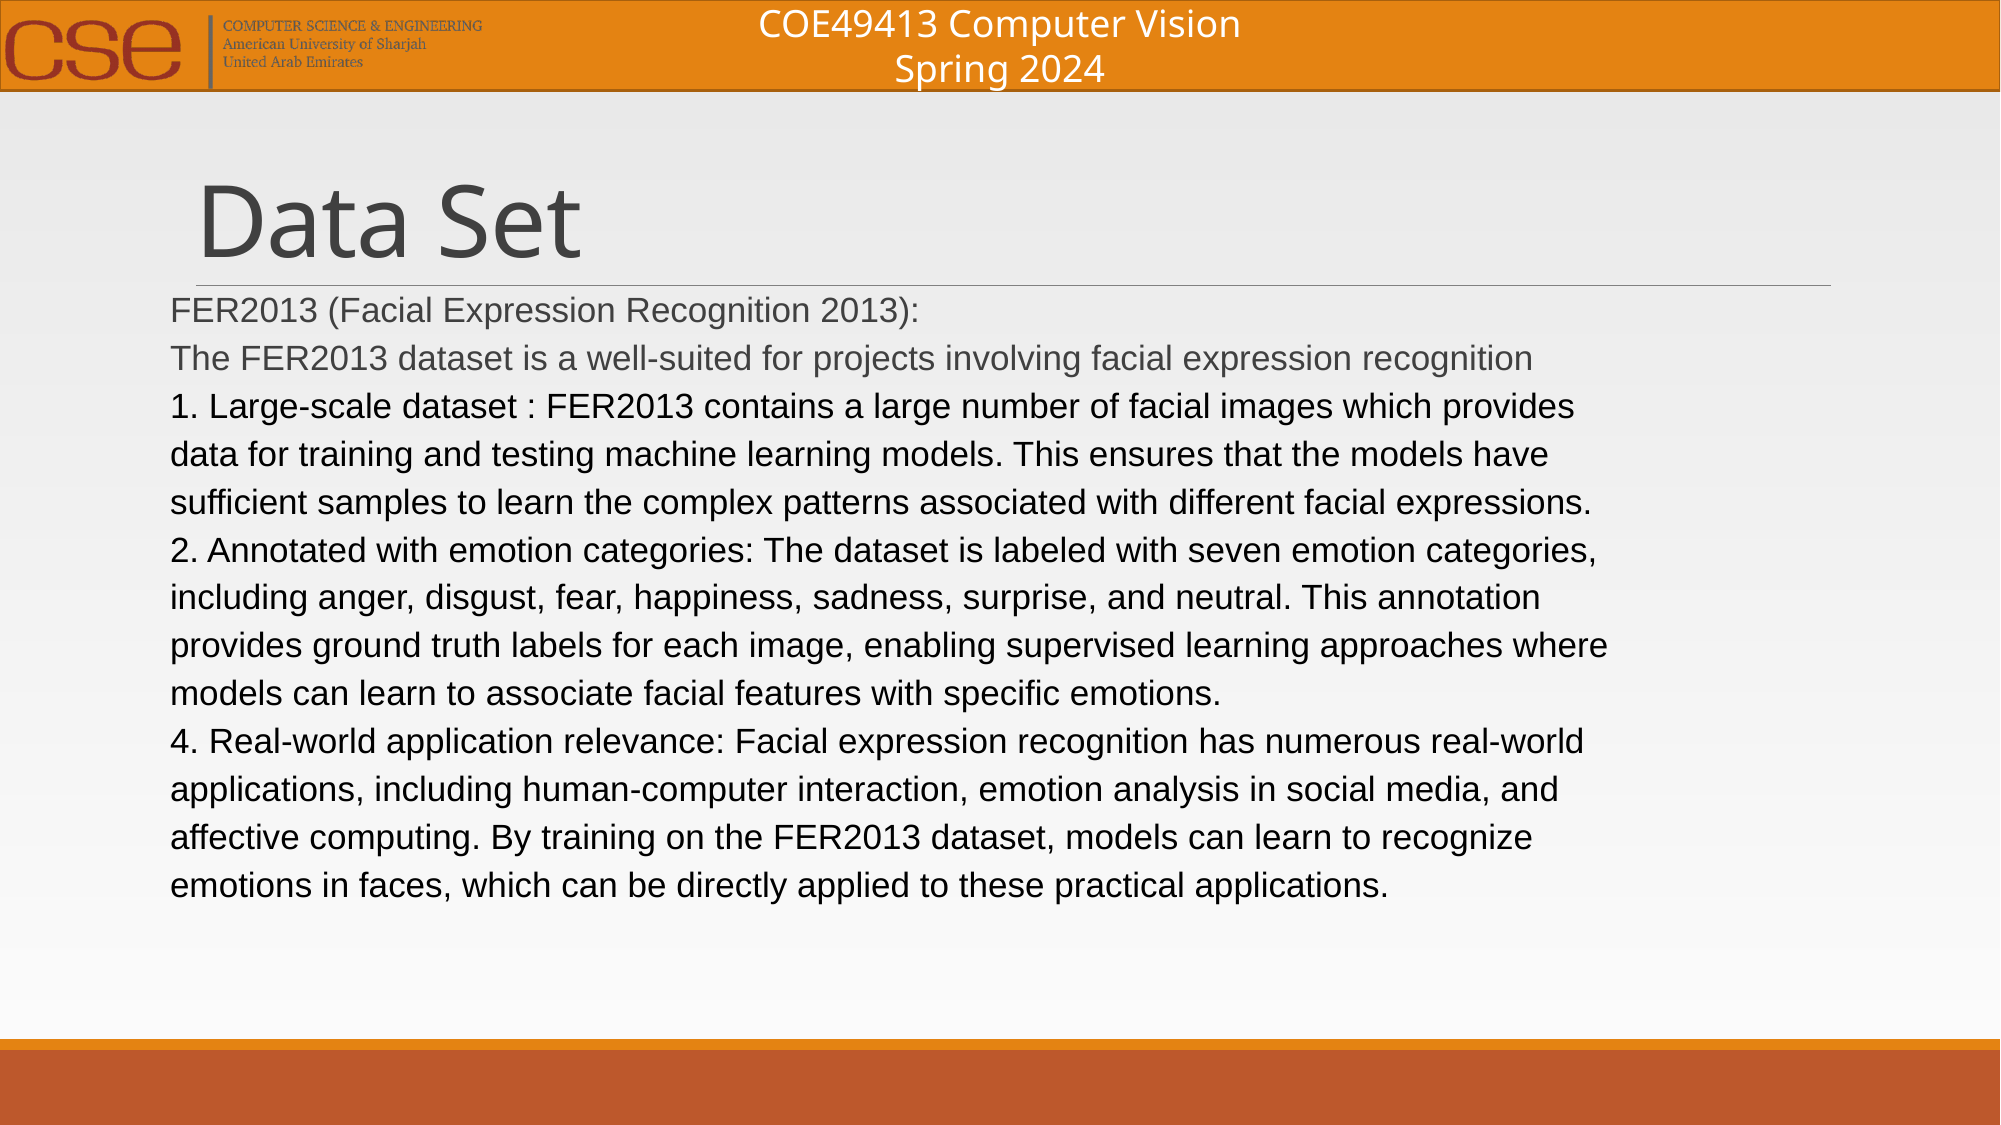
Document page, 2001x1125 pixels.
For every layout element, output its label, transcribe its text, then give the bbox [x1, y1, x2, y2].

picture [0, 3, 491, 96]
list FER2013 (Facial Expression Recognition 2013): The FER2013 dataset is a well-suited for projects involving facial expression recognition 1. Large-scale dataset : FER2013 contains a large number of facial images which provides data for training and testing machine learning models. This ensures that the models have sufficient samples to learn the complex patterns associated with different facial expressions. 2. Annotated with emotion categories: The dataset is labeled with seven emotion categories, including anger, disgust, fear, happiness, sadness, surprise, and neutral. This annotation provides ground truth labels for each image, enabling supervised learning approaches where models can learn to associate facial features with specific emotions. 4. Real-world application relevance: Facial expression recognition has numerous real-world applications, including human-computer interaction, emotion analysis in social media, and affective computing. By training on the FER2013 dataset, models can learn to recognize emotions in faces, which can be directly applied to these practical applications. [170, 285, 1830, 969]
title Data Set [180, 47, 1830, 285]
